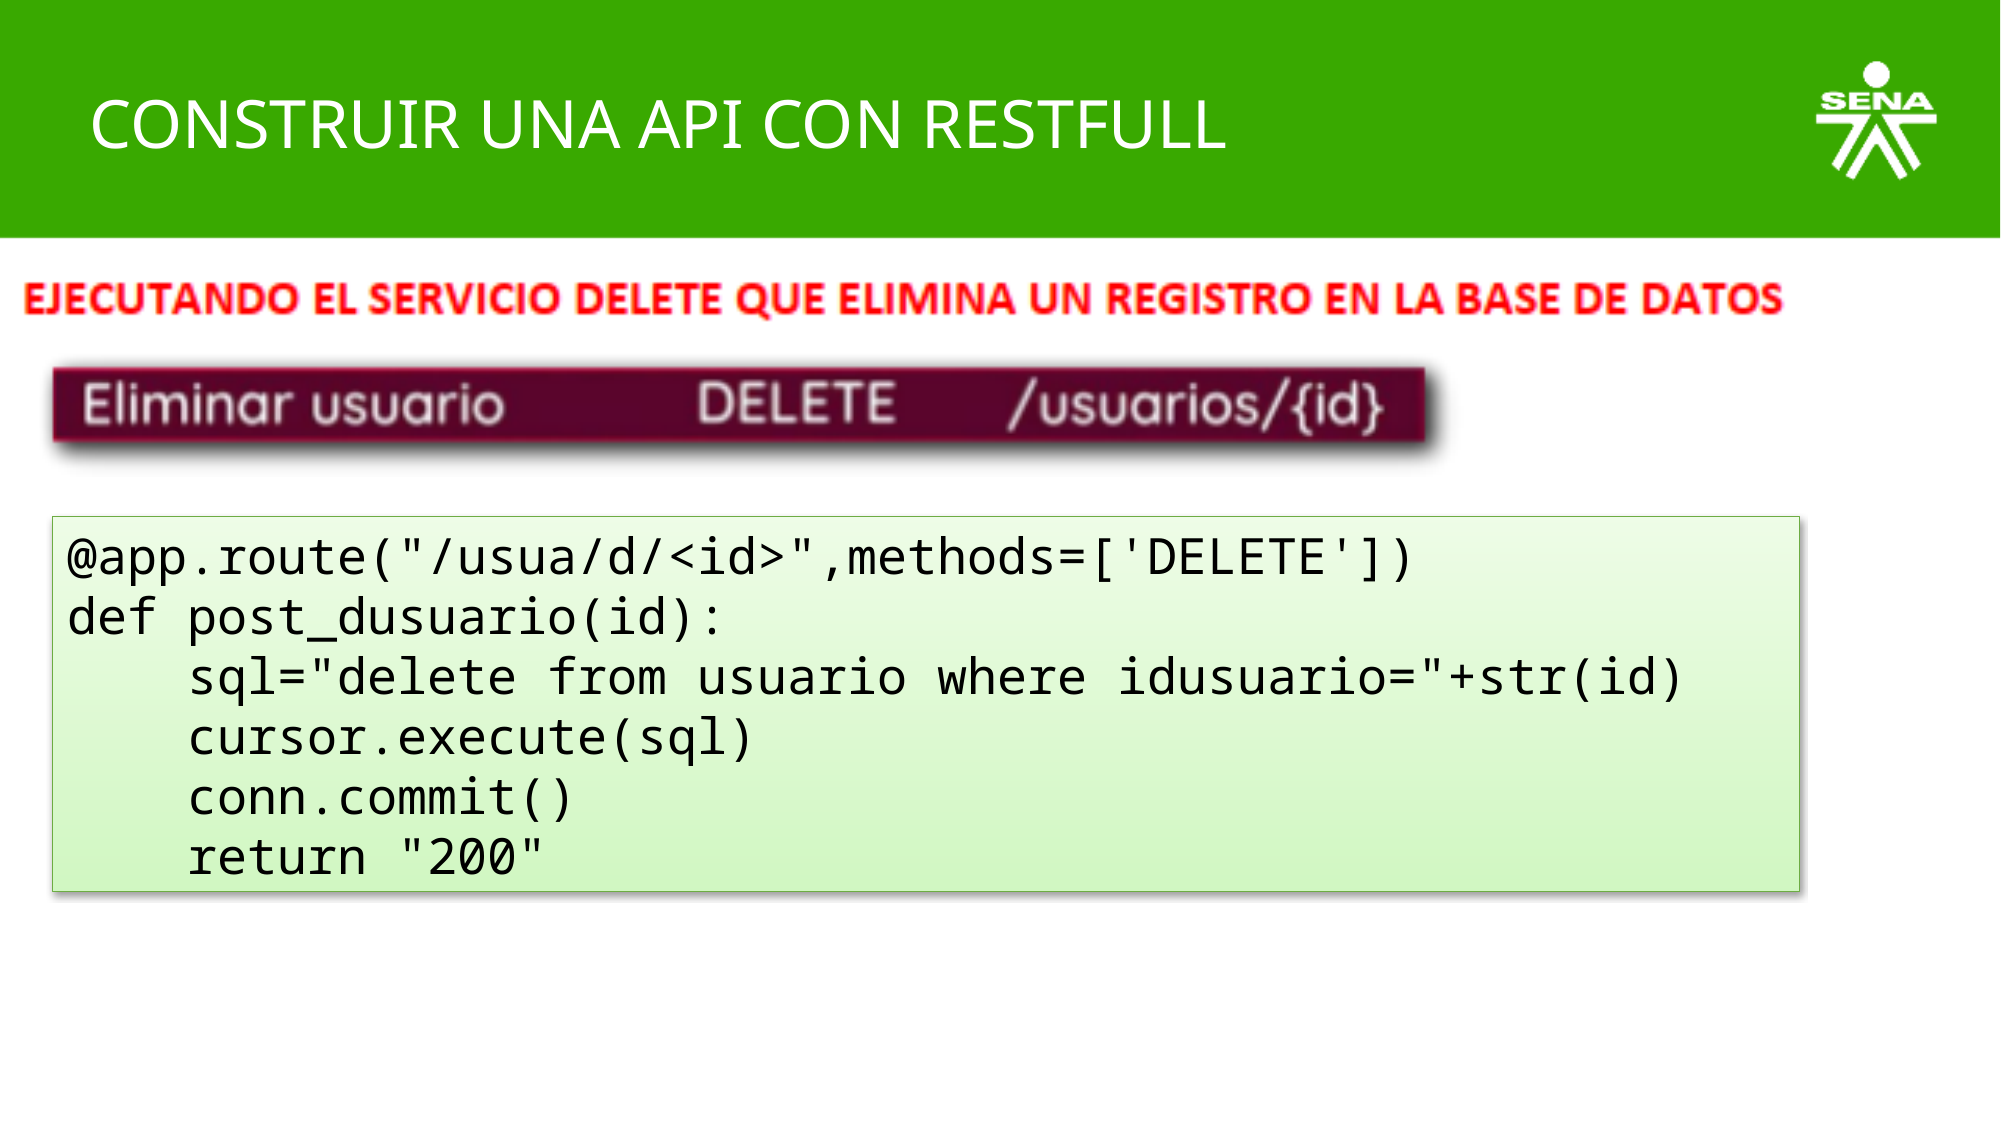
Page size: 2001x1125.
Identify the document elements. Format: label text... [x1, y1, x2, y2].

text_box @app.route("/usua/d/<id>",methods=['DELETE']) def post_dusuario(id): sql="delete from usuario where idusuario="+str(id) cursor.execute(sql) conn.commit() return "200" [52, 516, 1800, 892]
title CONSTRUIR UNA API CON RESTFULL [74, 18, 1800, 236]
picture [0, 0, 2001, 1125]
